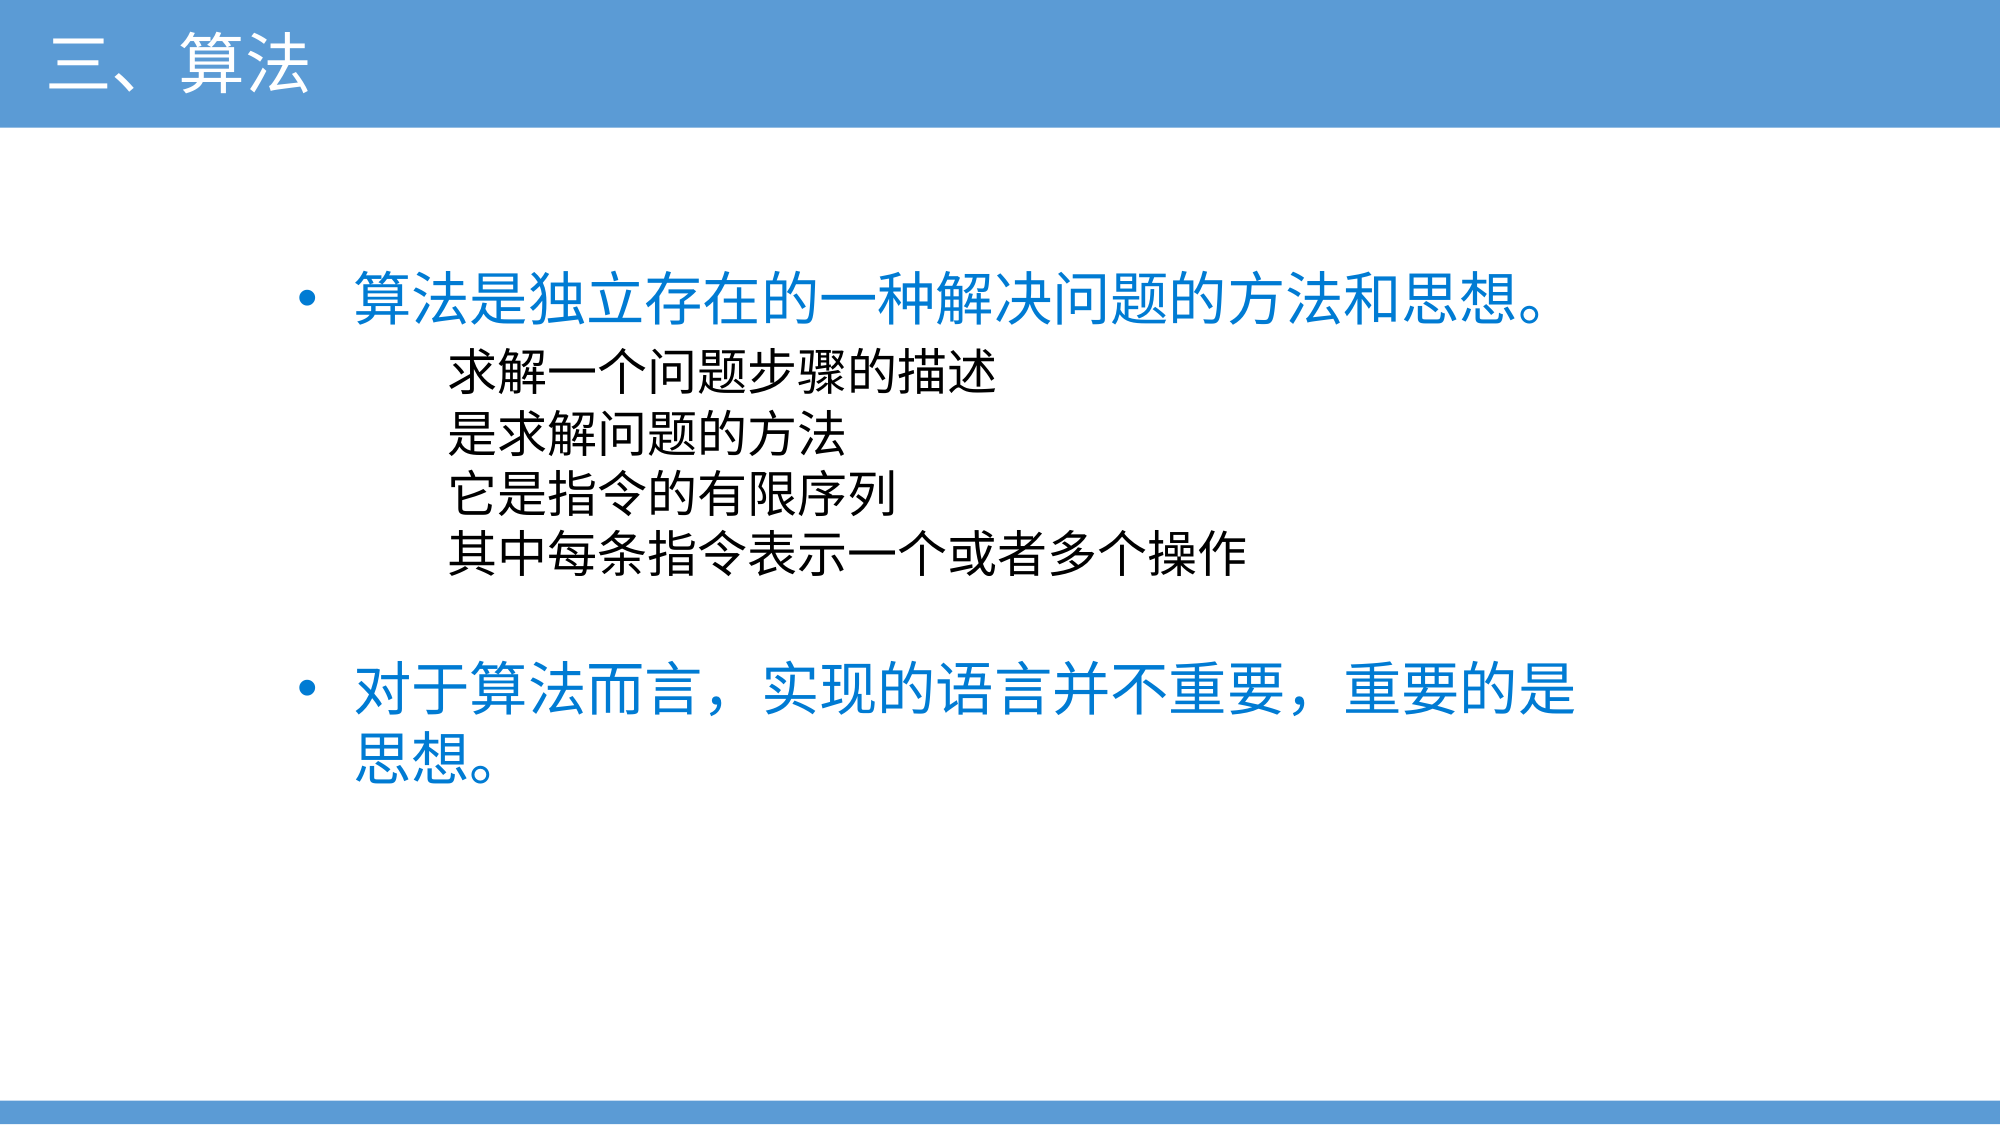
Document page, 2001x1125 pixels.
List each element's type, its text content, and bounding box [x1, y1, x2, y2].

text_box 算法是独立存在的一种解决问题的方法和思想。 求解一个问题步骤的描述 是求解问题的方法 它是指令的有限序列 其中每条指令表示一个或者多个操作 对于算法而言，实现的语言并不重要，重要的是思想。 [282, 254, 1598, 800]
text_box 三、算法 [30, 13, 1137, 109]
